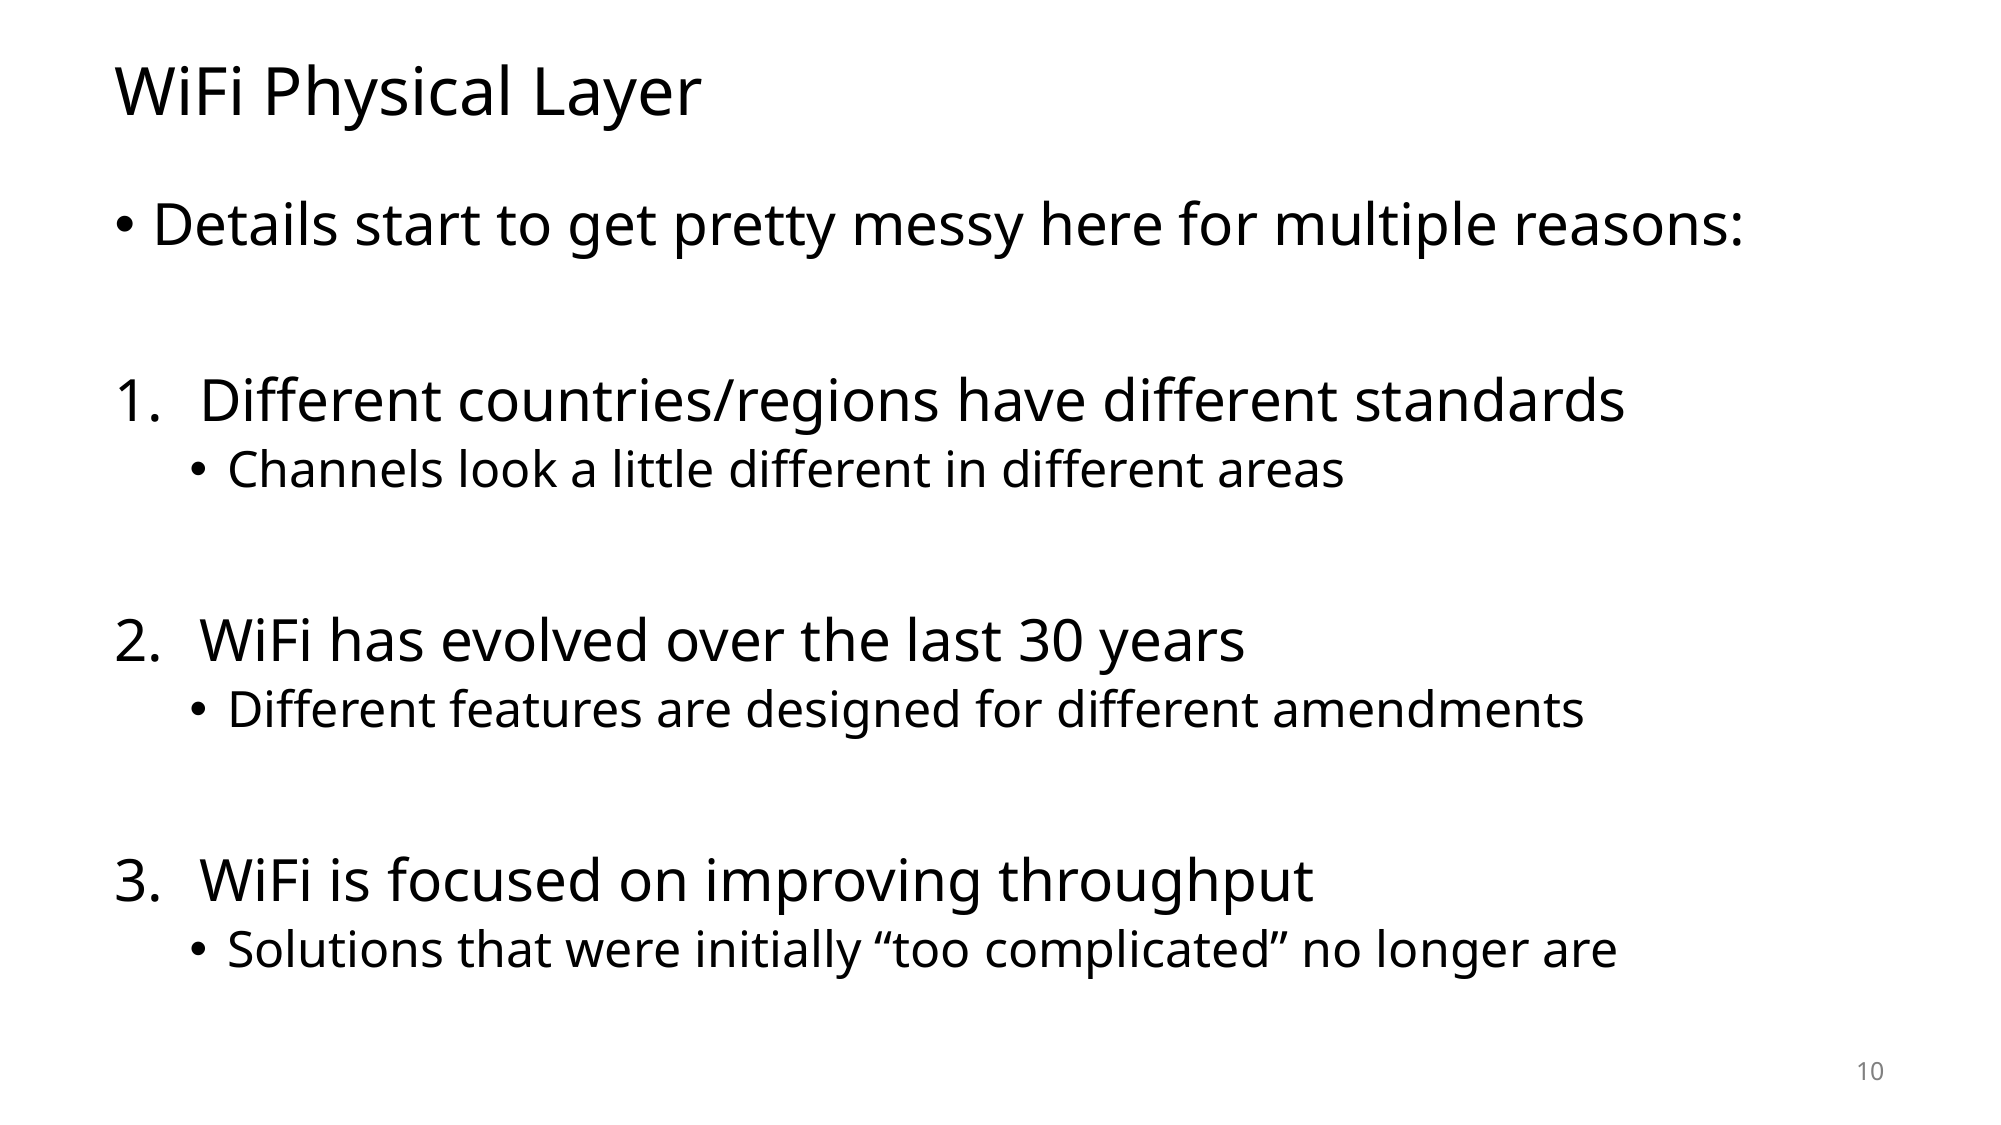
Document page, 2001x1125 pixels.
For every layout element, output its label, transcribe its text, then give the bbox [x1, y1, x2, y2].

slide_number 10 [1749, 1042, 1900, 1103]
title WiFi Physical Layer [99, 37, 1900, 150]
list Details start to get pretty messy here for multiple reasons: Different countries/regions have different standards Channels look a little different in different areas WiFi has evolved over the last 30 years Different features are designed for different amendments WiFi is focused on improving throughput Solutions that were initially “too complicated” no longer are [99, 187, 1900, 1013]
